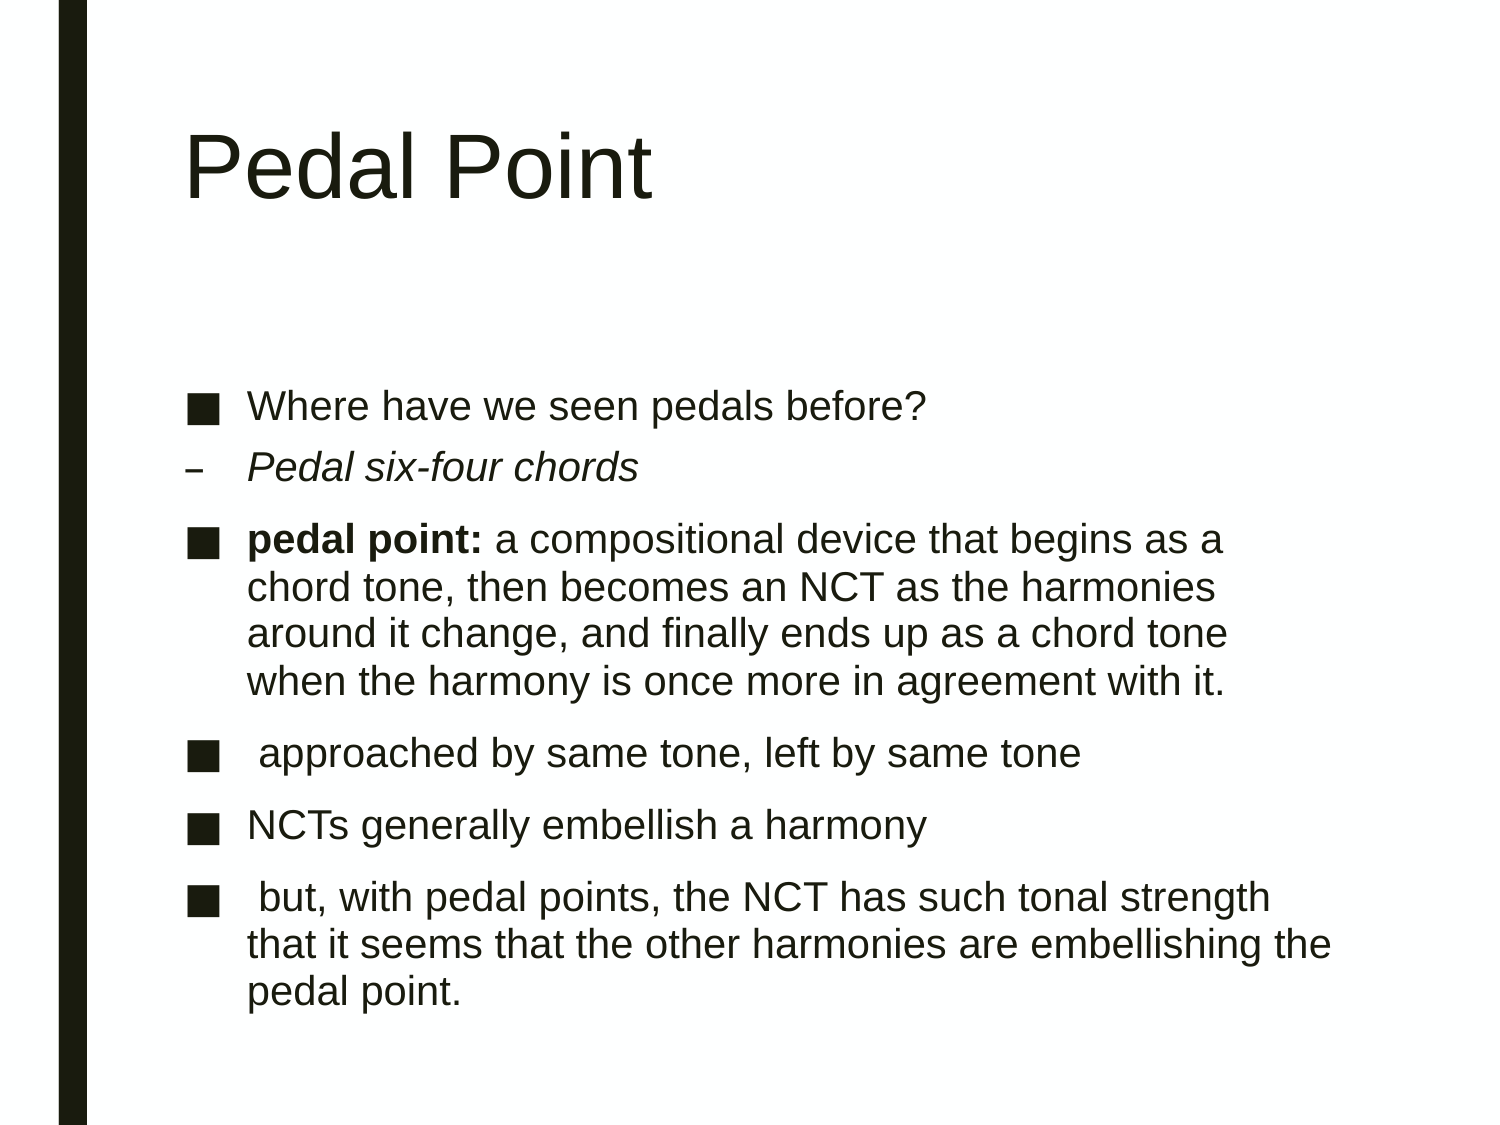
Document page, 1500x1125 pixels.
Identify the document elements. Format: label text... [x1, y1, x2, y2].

list Where have we seen pedals before? Pedal six-four chords pedal point: a compositional device that begins as a chord tone, then becomes an NCT as the harmonies around it change, and finally ends up as a chord tone when the harmony is once more in agreement with it. approached by same tone, left by same tone NCTs generally embellish a harmony but, with pedal points, the NCT has such tonal strength that it seems that the other harmonies are embellishing the pedal point. [168, 375, 1351, 1107]
title Pedal Point [168, 112, 1351, 357]
